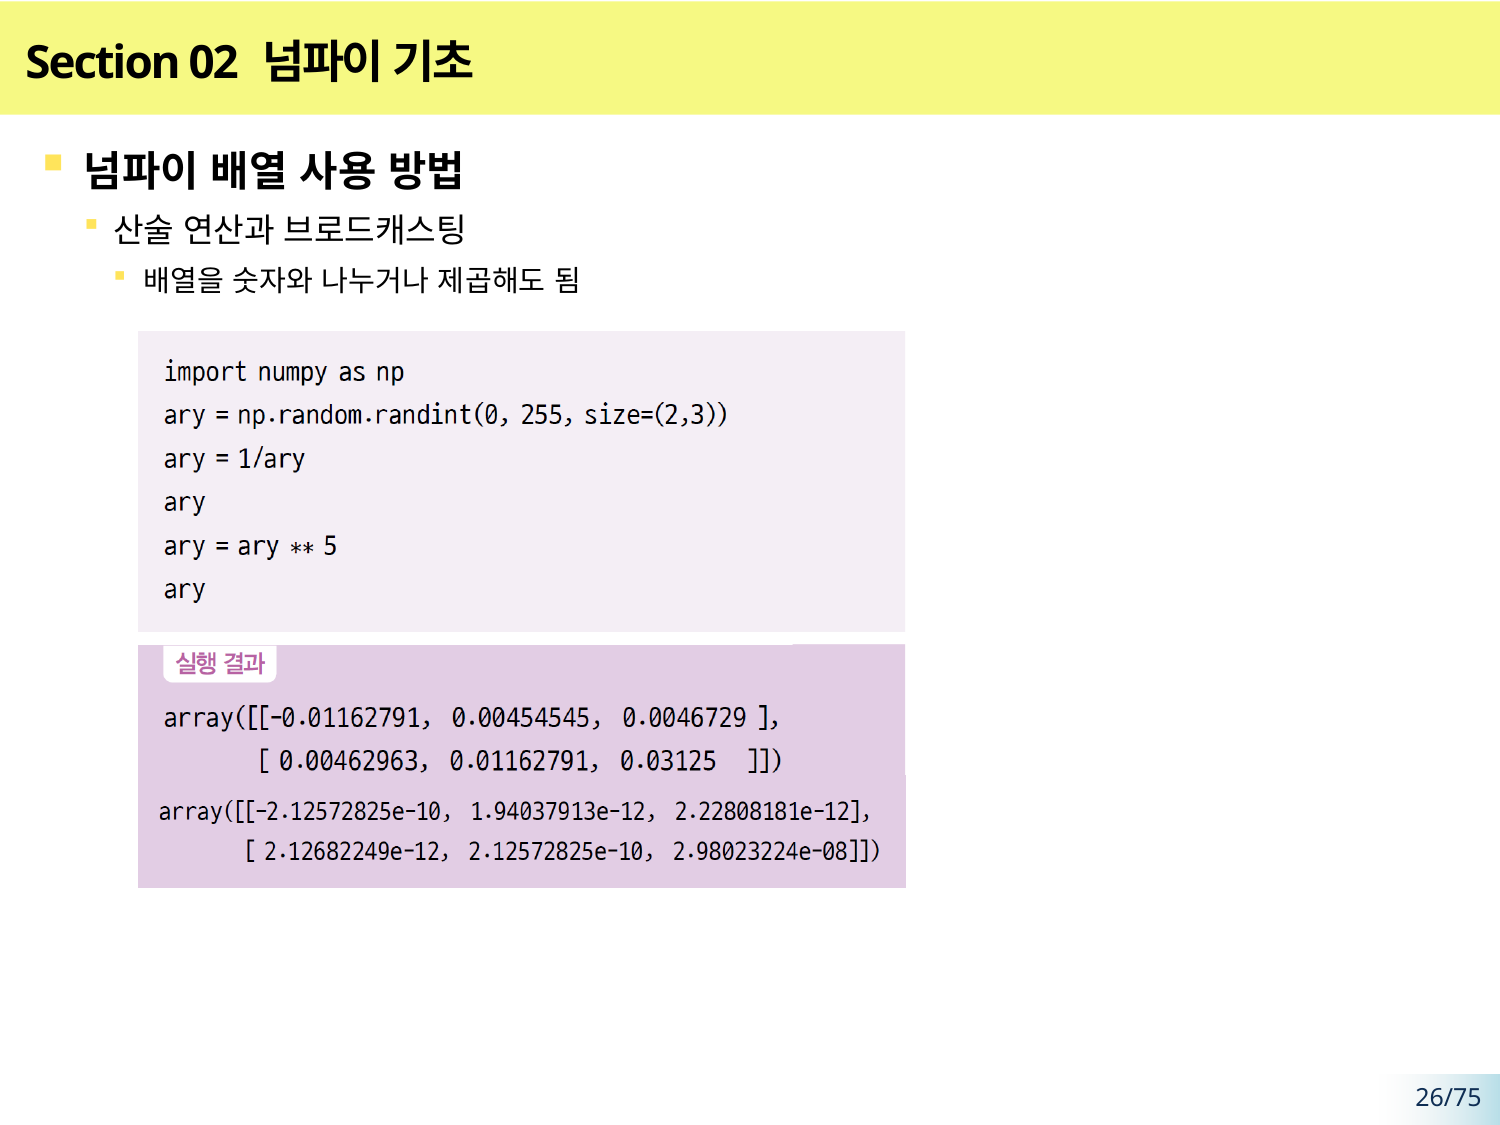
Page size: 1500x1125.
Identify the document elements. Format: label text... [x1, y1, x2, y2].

list 넘파이 배열 사용 방법 산술 연산과 브로드캐스팅 배열을 숫자와 나누거나 제곱해도 됨 [10, 126, 1481, 1057]
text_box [138, 330, 906, 889]
title Section 02 넘파이 기초 [10, 21, 1288, 99]
